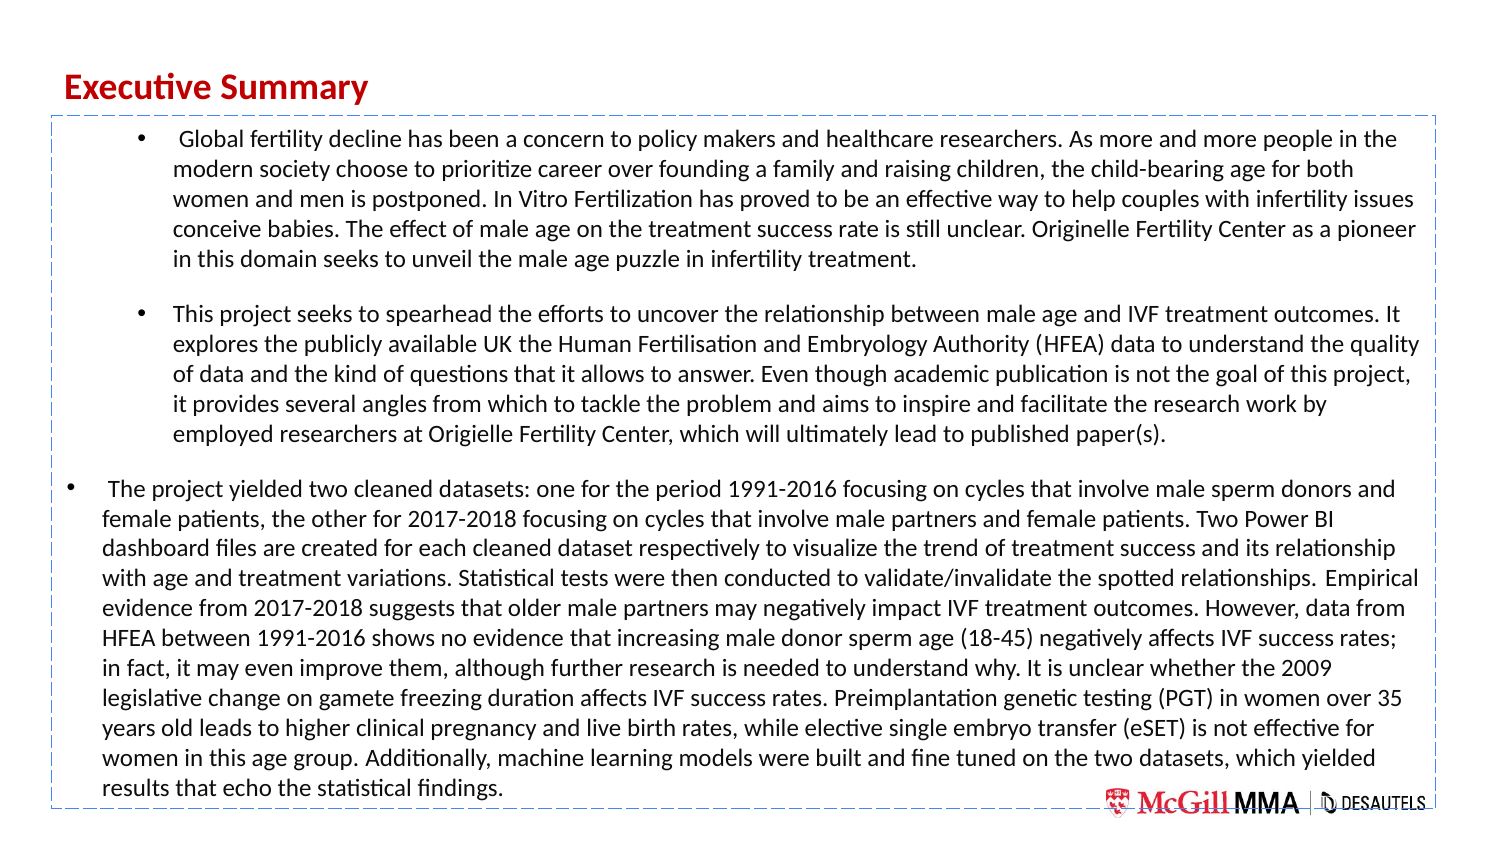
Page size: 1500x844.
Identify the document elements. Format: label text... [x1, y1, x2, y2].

text_box Global fertility decline has been a concern to policy makers and healthcare researchers. As more and more people in the modern society choose to prioritize career over founding a family and raising children, the child-bearing age for both women and men is postponed. In Vitro Fertilization has proved to be an effective way to help couples with infertility issues conceive babies. The effect of male age on the treatment success rate is still unclear. Originelle Fertility Center as a pioneer in this domain seeks to unveil the male age puzzle in infertility treatment. This project seeks to spearhead the efforts to uncover the relationship between male age and IVF treatment outcomes. It explores the publicly available UK the Human Fertilisation and Embryology Authority (HFEA) data to understand the quality of data and the kind of questions that it allows to answer. Even though academic publication is not the goal of this project, it provides several angles from which to tackle the problem and aims to inspire and facilitate the research work by employed researchers at Origielle Fertility Center, which will ultimately lead to published paper(s). The project yielded two cleaned datasets: one for the period 1991-2016 focusing on cycles that involve male sperm donors and female patients, the other for 2017-2018 focusing on cycles that involve male partners and female patients. Two Power BI dashboard files are created for each cleaned dataset respectively to visualize the trend of treatment success and its relationship with age and treatment variations. Statistical tests were then conducted to validate/invalidate the spotted relationships. Empirical evidence from 2017-2018 suggests that older male partners may negatively impact IVF treatment outcomes. However, data from HFEA between 1991-2016 shows no evidence that increasing male donor sperm age (18-45) negatively affects IVF success rates; in fact, it may even improve them, although further research is needed to understand why. It is unclear whether the 2009 legislative change on gamete freezing duration affects IVF success rates. Preimplantation genetic testing (PGT) in women over 35 years old leads to higher clinical pregnancy and live birth rates, while elective single embryo transfer (eSET) is not effective for women in this age group. Additionally, machine learning models were built and fine tuned on the two datasets, which yielded results that echo the statistical findings. [51, 115, 1436, 809]
picture [1106, 788, 1426, 818]
text_box Executive Summary [64, 48, 1266, 115]
